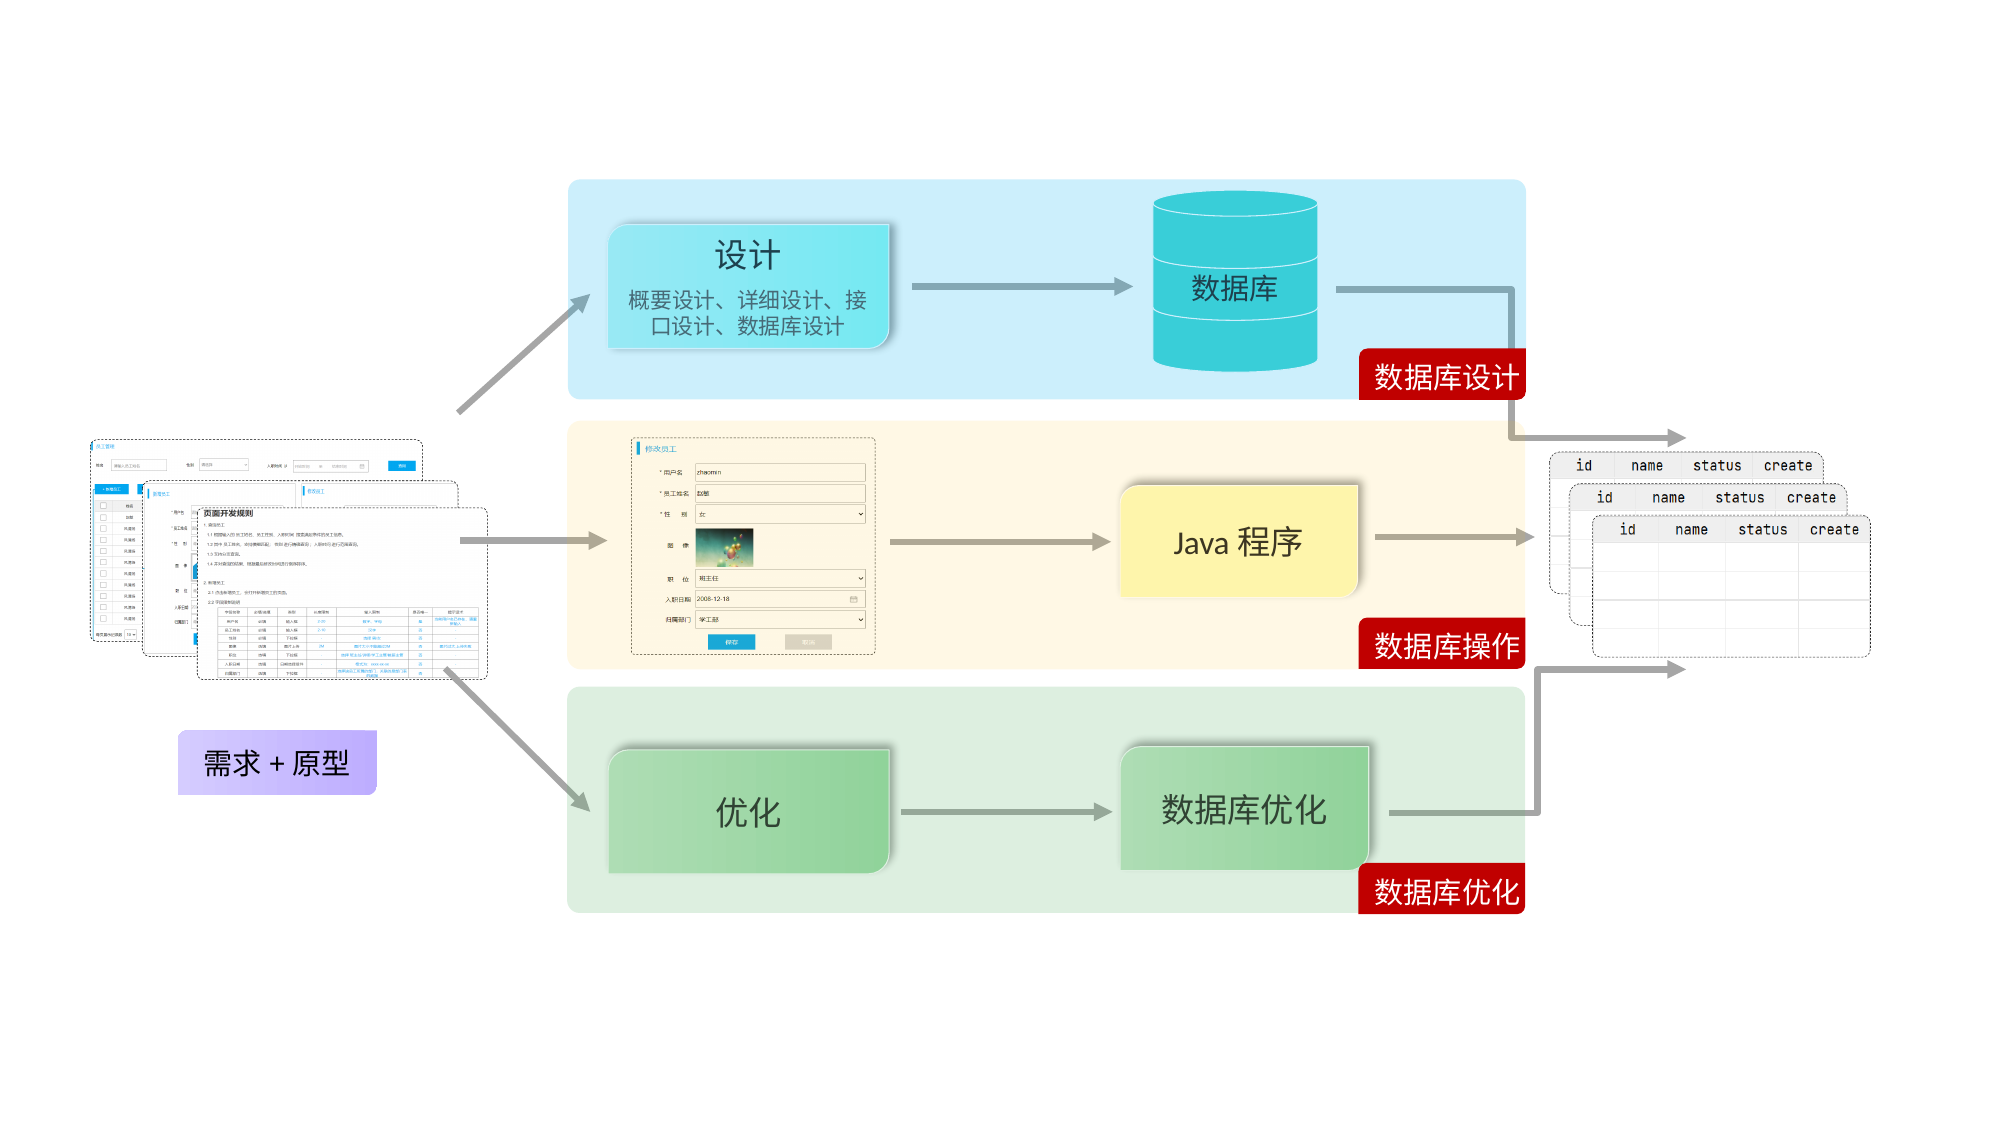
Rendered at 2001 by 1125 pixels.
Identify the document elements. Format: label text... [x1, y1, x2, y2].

text_box 需求+原型 [177, 730, 378, 796]
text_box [568, 179, 1527, 400]
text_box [567, 420, 1526, 670]
picture [1549, 451, 1871, 658]
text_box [445, 668, 591, 812]
picture [90, 439, 488, 680]
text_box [567, 686, 1526, 915]
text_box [1336, 289, 1687, 438]
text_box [1389, 669, 1687, 813]
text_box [458, 293, 591, 413]
